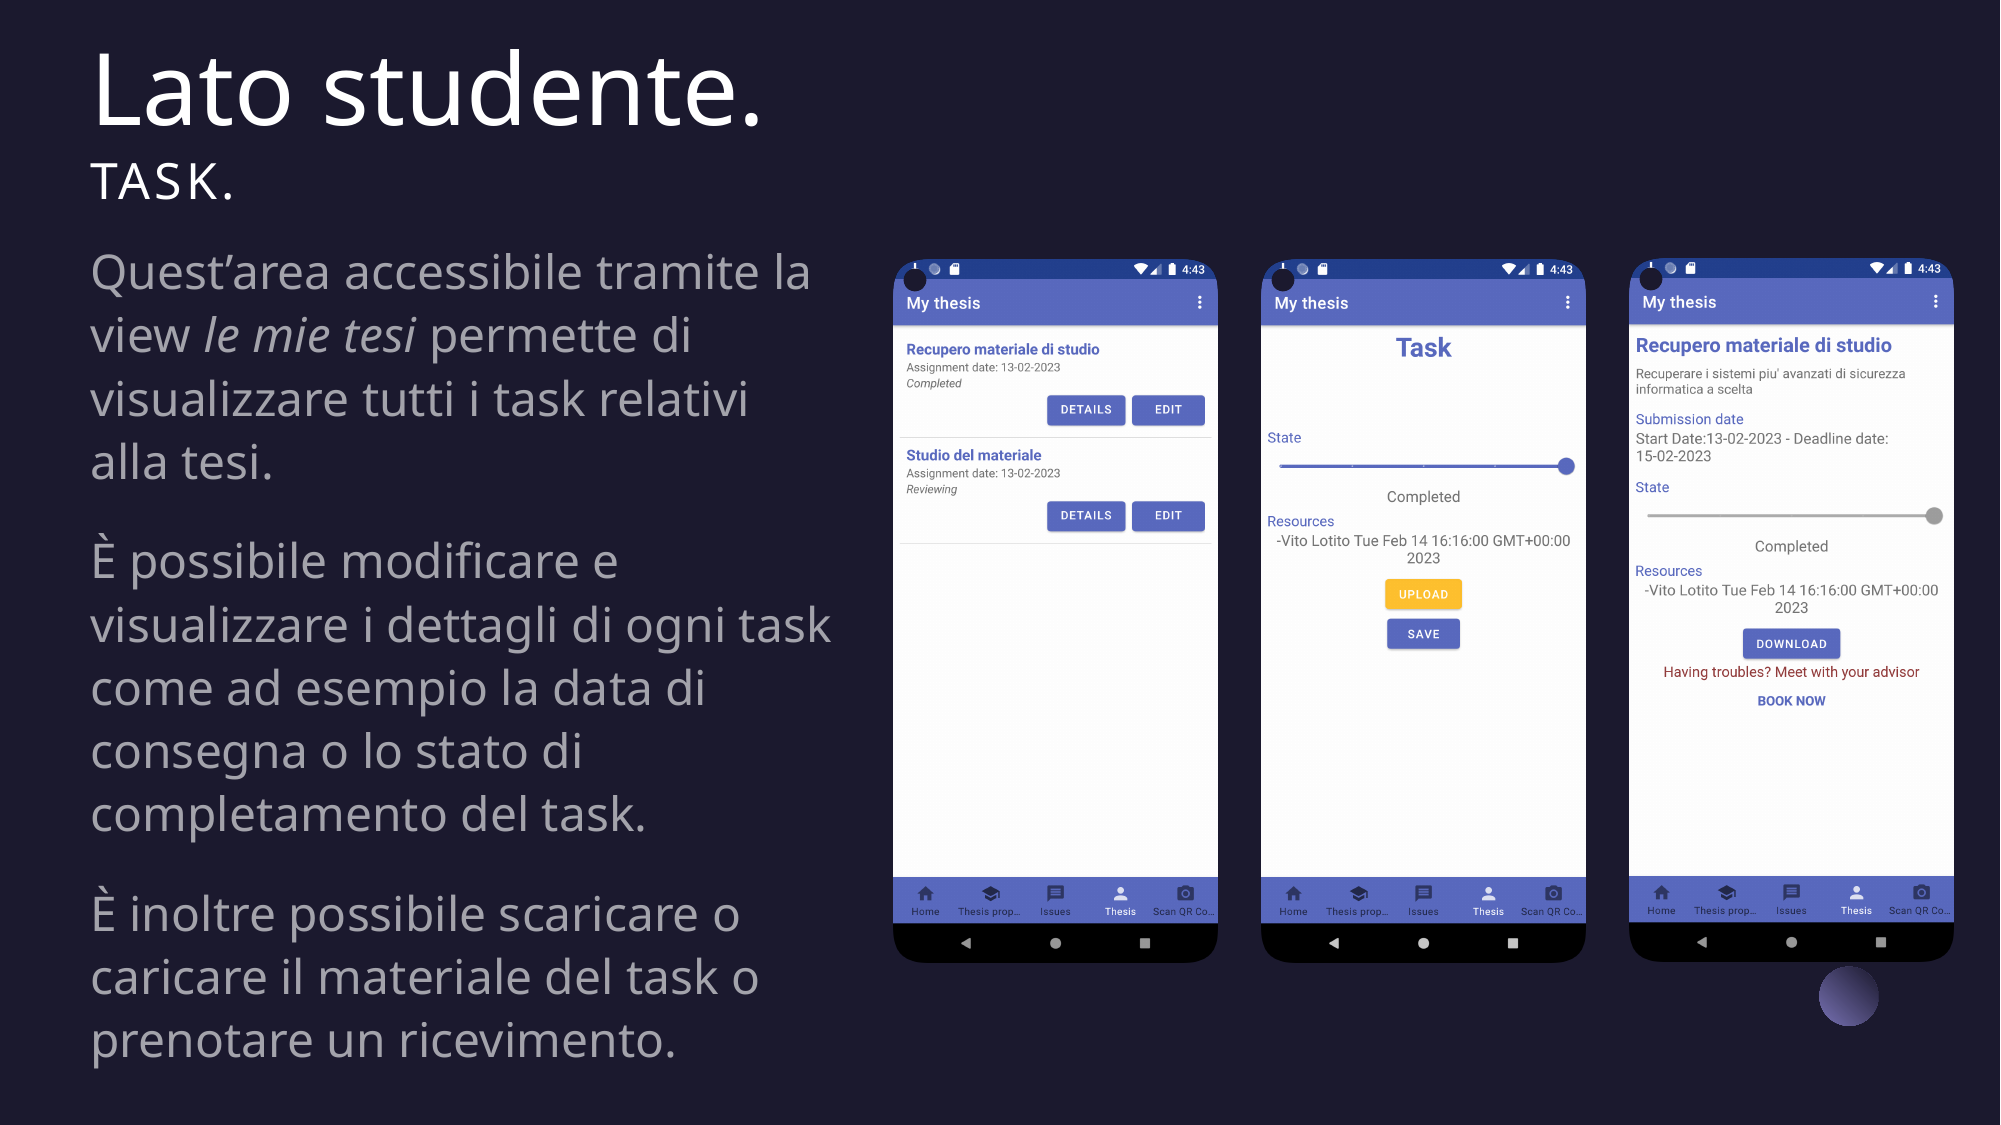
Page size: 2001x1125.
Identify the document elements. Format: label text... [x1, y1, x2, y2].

picture [1261, 259, 1586, 963]
list Quest’area accessibile tramite la view le mie tesi permette di visualizzare tutti i task relativi alla tesi. È possibile modificare e visualizzare i dettagli di ogni task come ad esempio la data di consegna o lo stato di completamento del task. È inoltre possibile scaricare o caricare il materiale del task o prenotare un ricevimento. [90, 235, 841, 1068]
picture [1629, 258, 1954, 962]
picture [893, 259, 1218, 963]
title Lato studente. [90, 25, 1911, 155]
text_box TASK. [90, 121, 983, 210]
